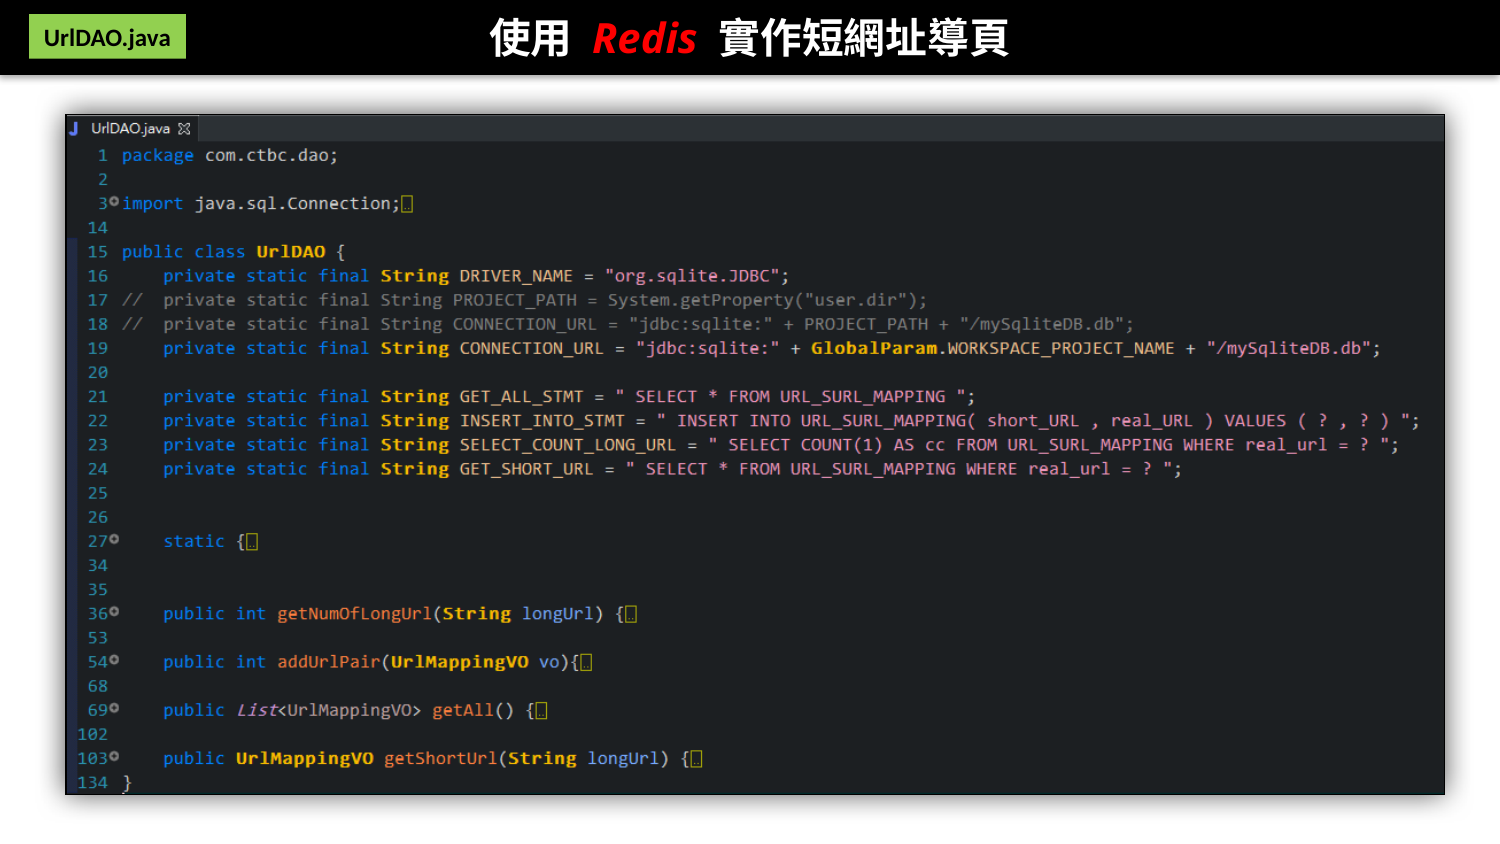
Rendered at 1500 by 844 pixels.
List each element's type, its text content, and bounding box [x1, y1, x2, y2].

picture [66, 115, 1445, 794]
title 使用 Redis 實作短網址導頁 [0, 0, 1500, 75]
text_box UrlDAO.java [29, 14, 186, 59]
